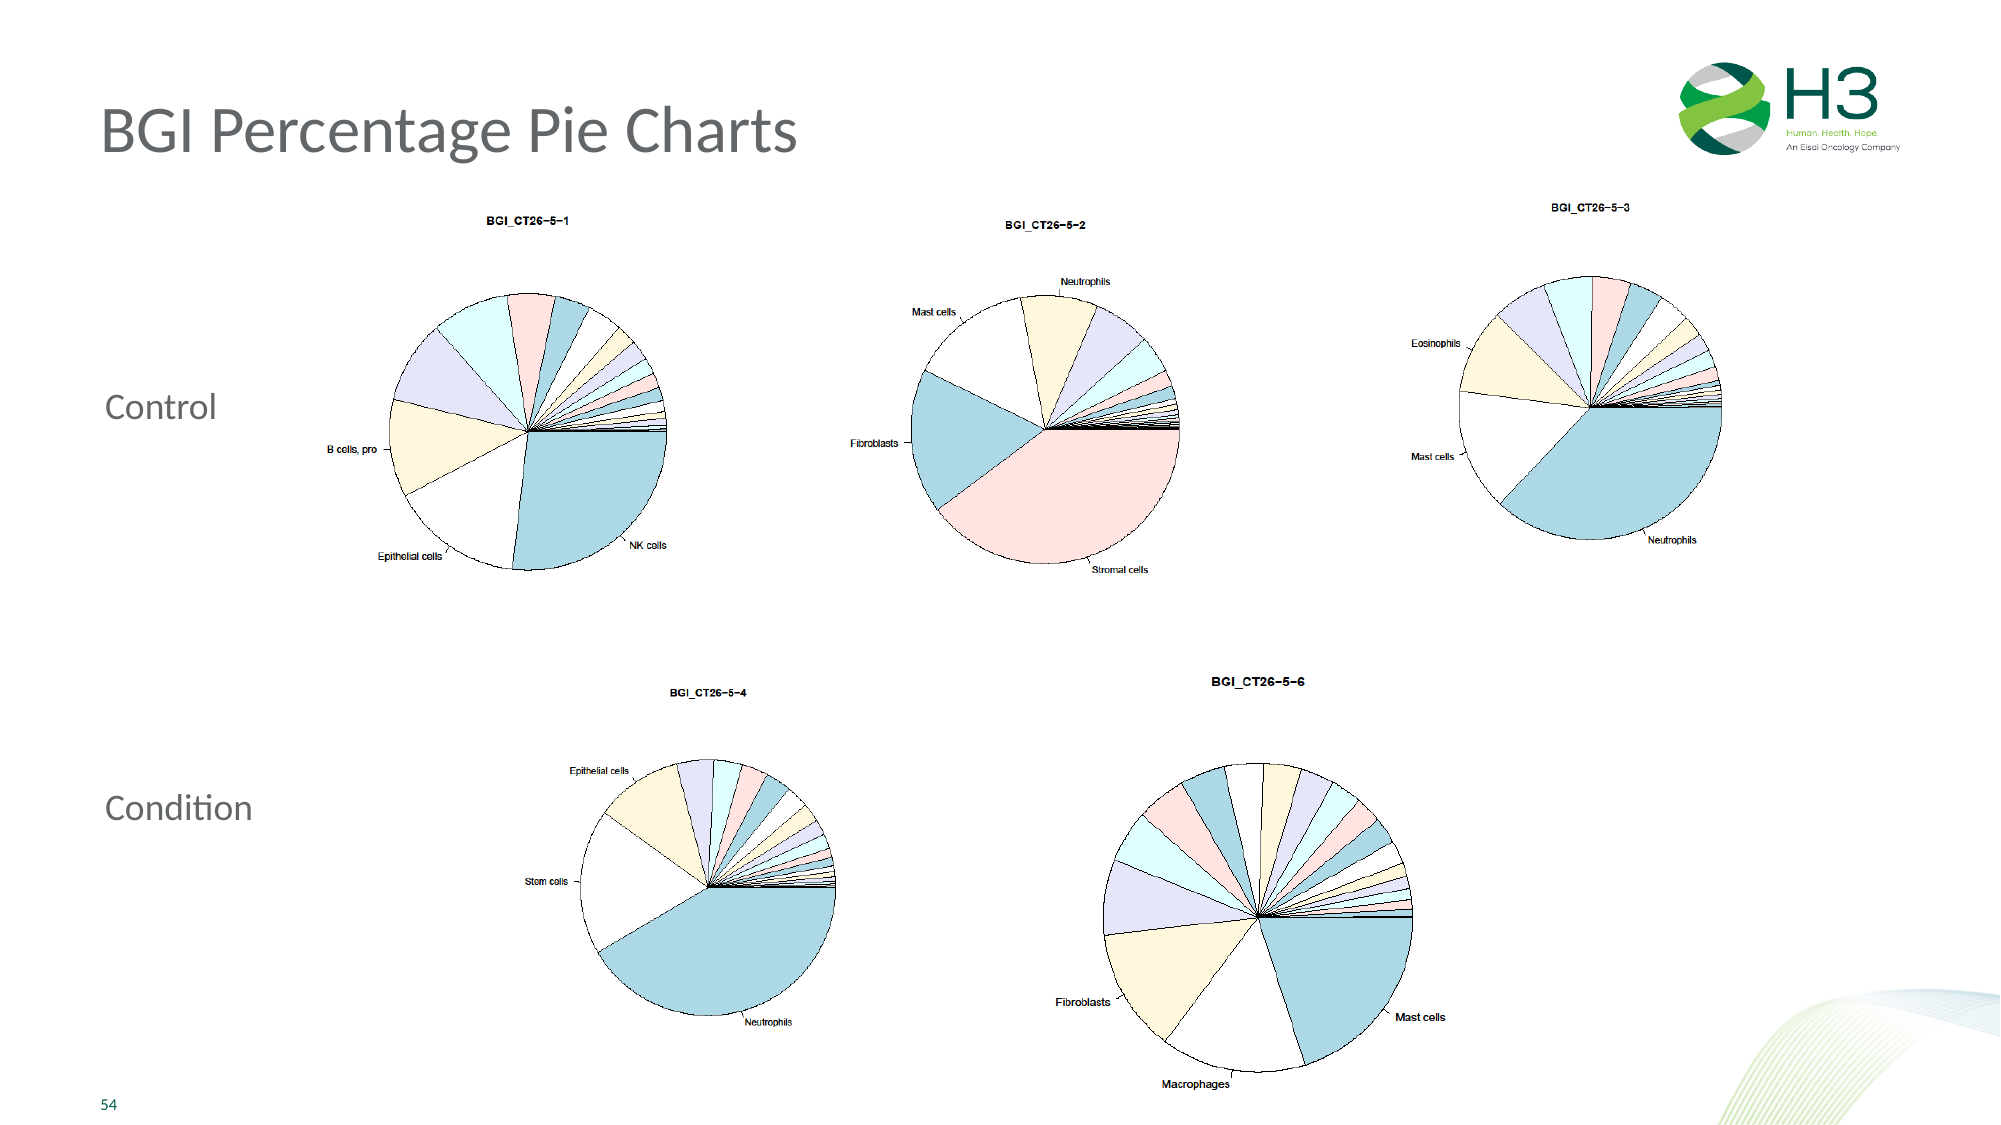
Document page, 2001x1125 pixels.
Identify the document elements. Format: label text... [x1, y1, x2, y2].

slide_number 54 [100, 1083, 202, 1125]
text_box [212, 194, 819, 680]
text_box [739, 200, 1327, 671]
text_box Condition [90, 775, 313, 836]
picture [1700, 977, 2000, 1125]
text_box Control [90, 374, 207, 435]
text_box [1289, 182, 1867, 645]
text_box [417, 679, 900, 1117]
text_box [905, 653, 1583, 1125]
picture [1681, 62, 1900, 155]
title BGI Percentage Pie Charts [100, 0, 1681, 174]
